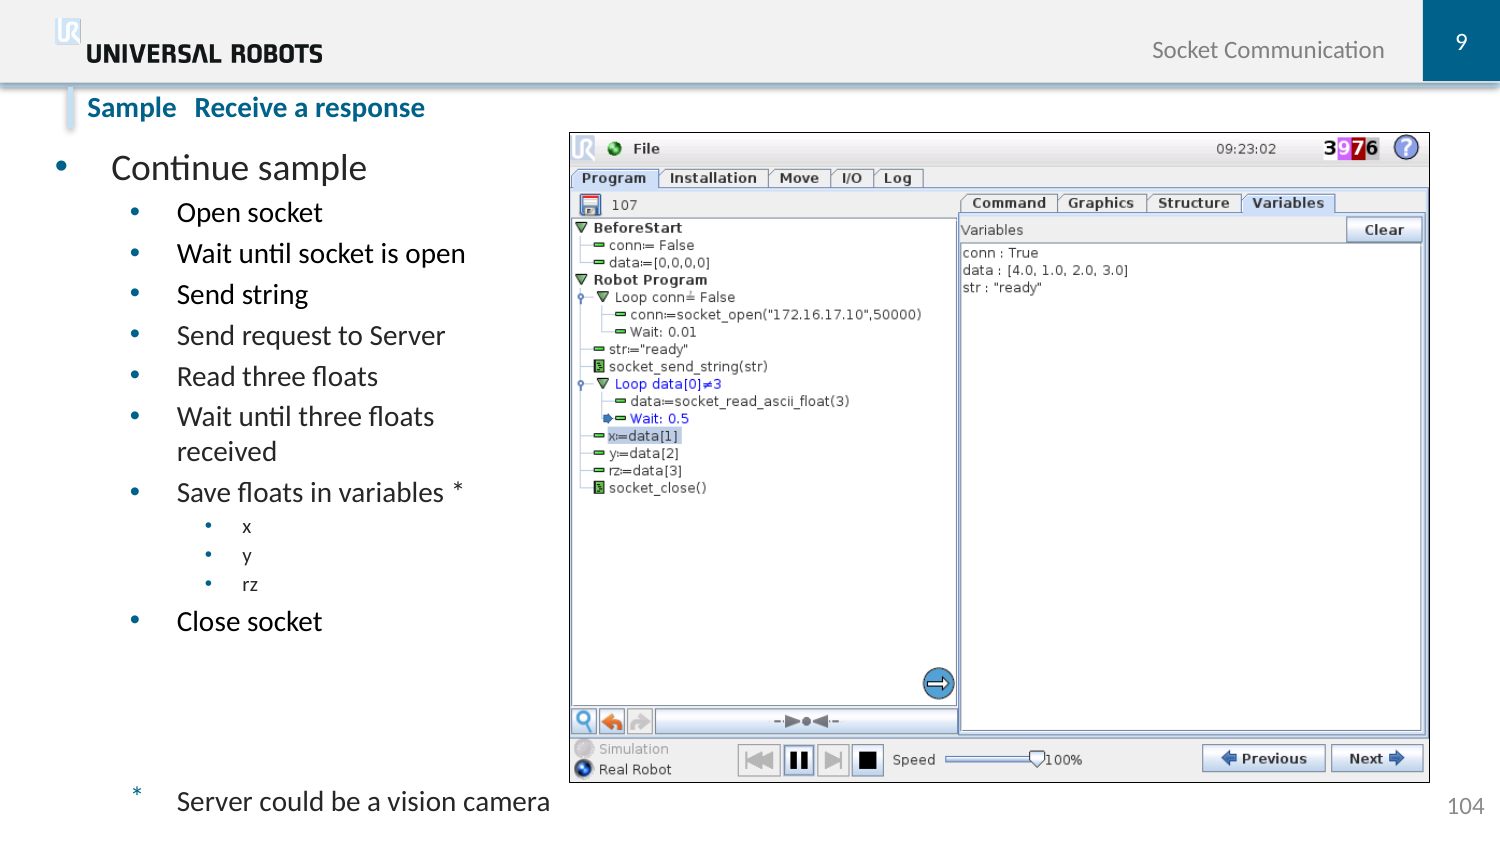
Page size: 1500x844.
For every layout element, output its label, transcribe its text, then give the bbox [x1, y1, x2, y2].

slide_number 104 [1350, 782, 1500, 827]
text_box Continue sample Open socket Wait until socket is open Send string Send request to Server Read three floats Wait until three floats received Save floats in variables * x y rz Close socket Server could be a vision camera [39, 82, 1346, 844]
list Socket Communication [750, 0, 1386, 65]
list 9 [1422, 0, 1500, 82]
picture [55, 18, 322, 63]
list Sample Receive a response [87, 87, 749, 130]
picture [568, 131, 1430, 783]
